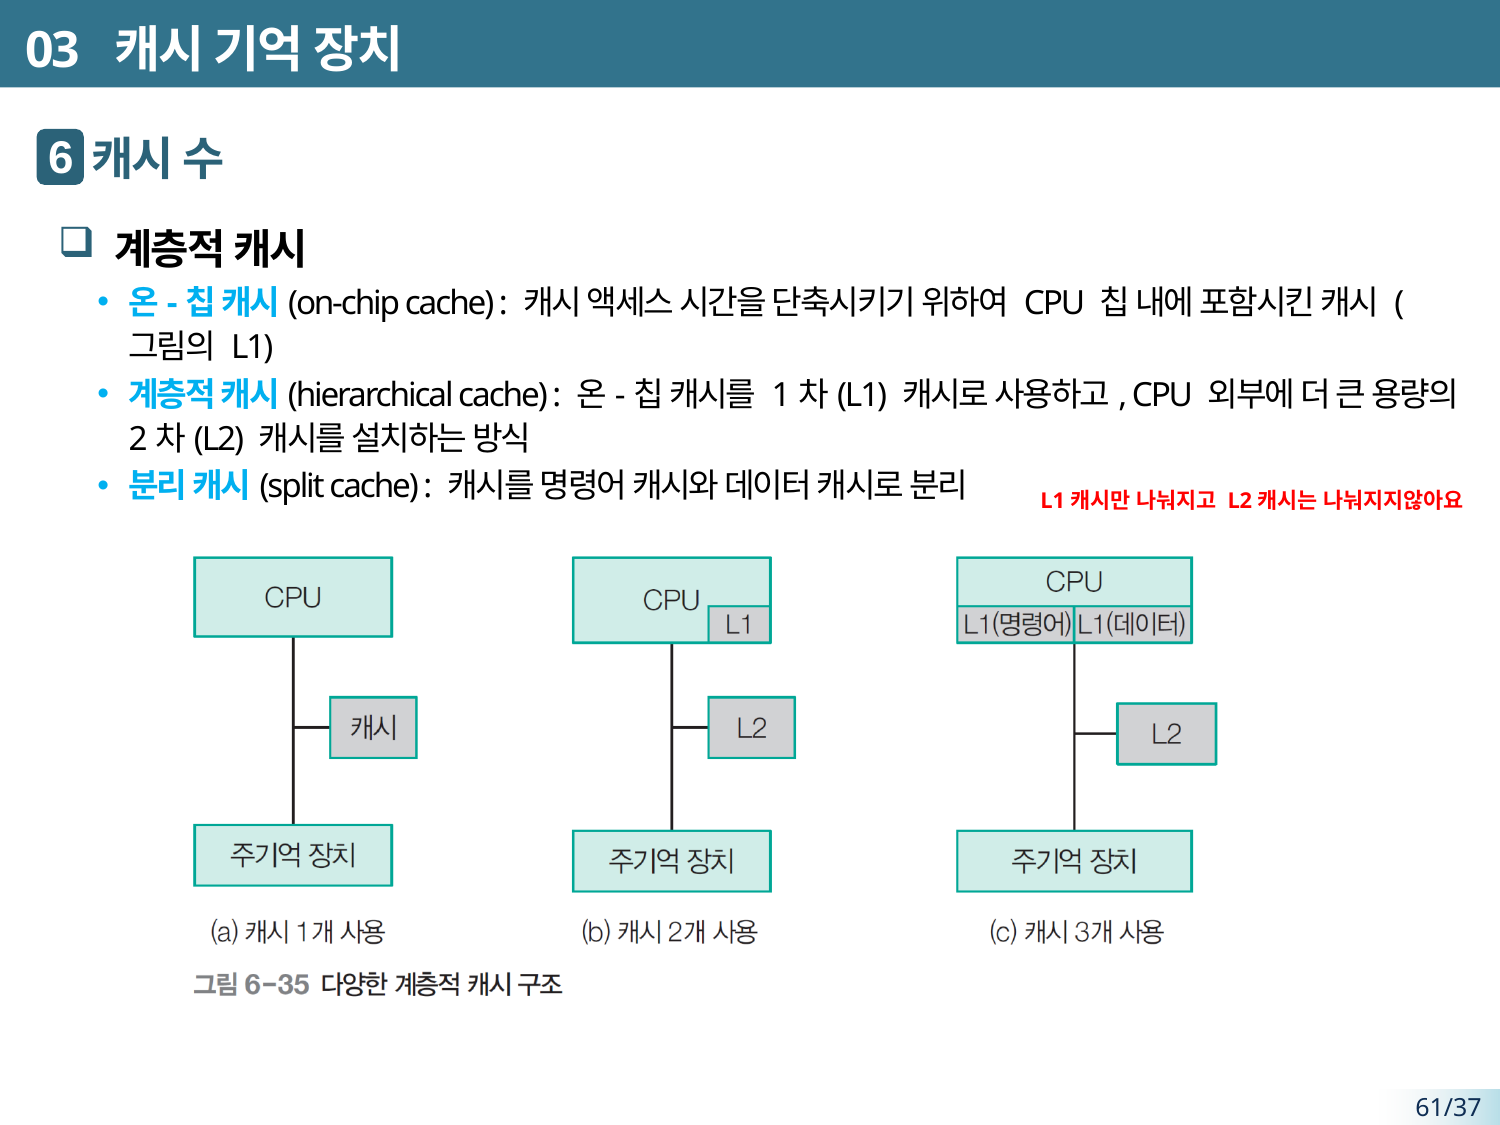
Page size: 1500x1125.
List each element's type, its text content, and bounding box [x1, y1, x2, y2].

title 03 캐시 기억 장치 [10, 8, 1288, 87]
list 캐시 수 계층적 캐시 온-칩 캐시(on-chip cache) : 캐시 액세스 시간을 단축시키기 위하여 CPU 칩 내에 포함시킨 캐시 (그림의 L1) 계층적 캐시(hierarchical cache) : 온-칩 캐시를 1차(L1) 캐시로 사용하고, CPU 외부에 더 큰 용량의 2차(L2) 캐시를 설치하는 방식 분리 캐시(split cache) : 캐시를 명령어 캐시와 데이터 캐시로 분리 [10, 116, 1481, 1047]
picture [188, 550, 1221, 1005]
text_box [984, 631, 1171, 642]
text_box L1캐시만 나눠지고 L2캐시는 나눠지지않아요 [1025, 479, 1490, 521]
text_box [32, 119, 90, 191]
